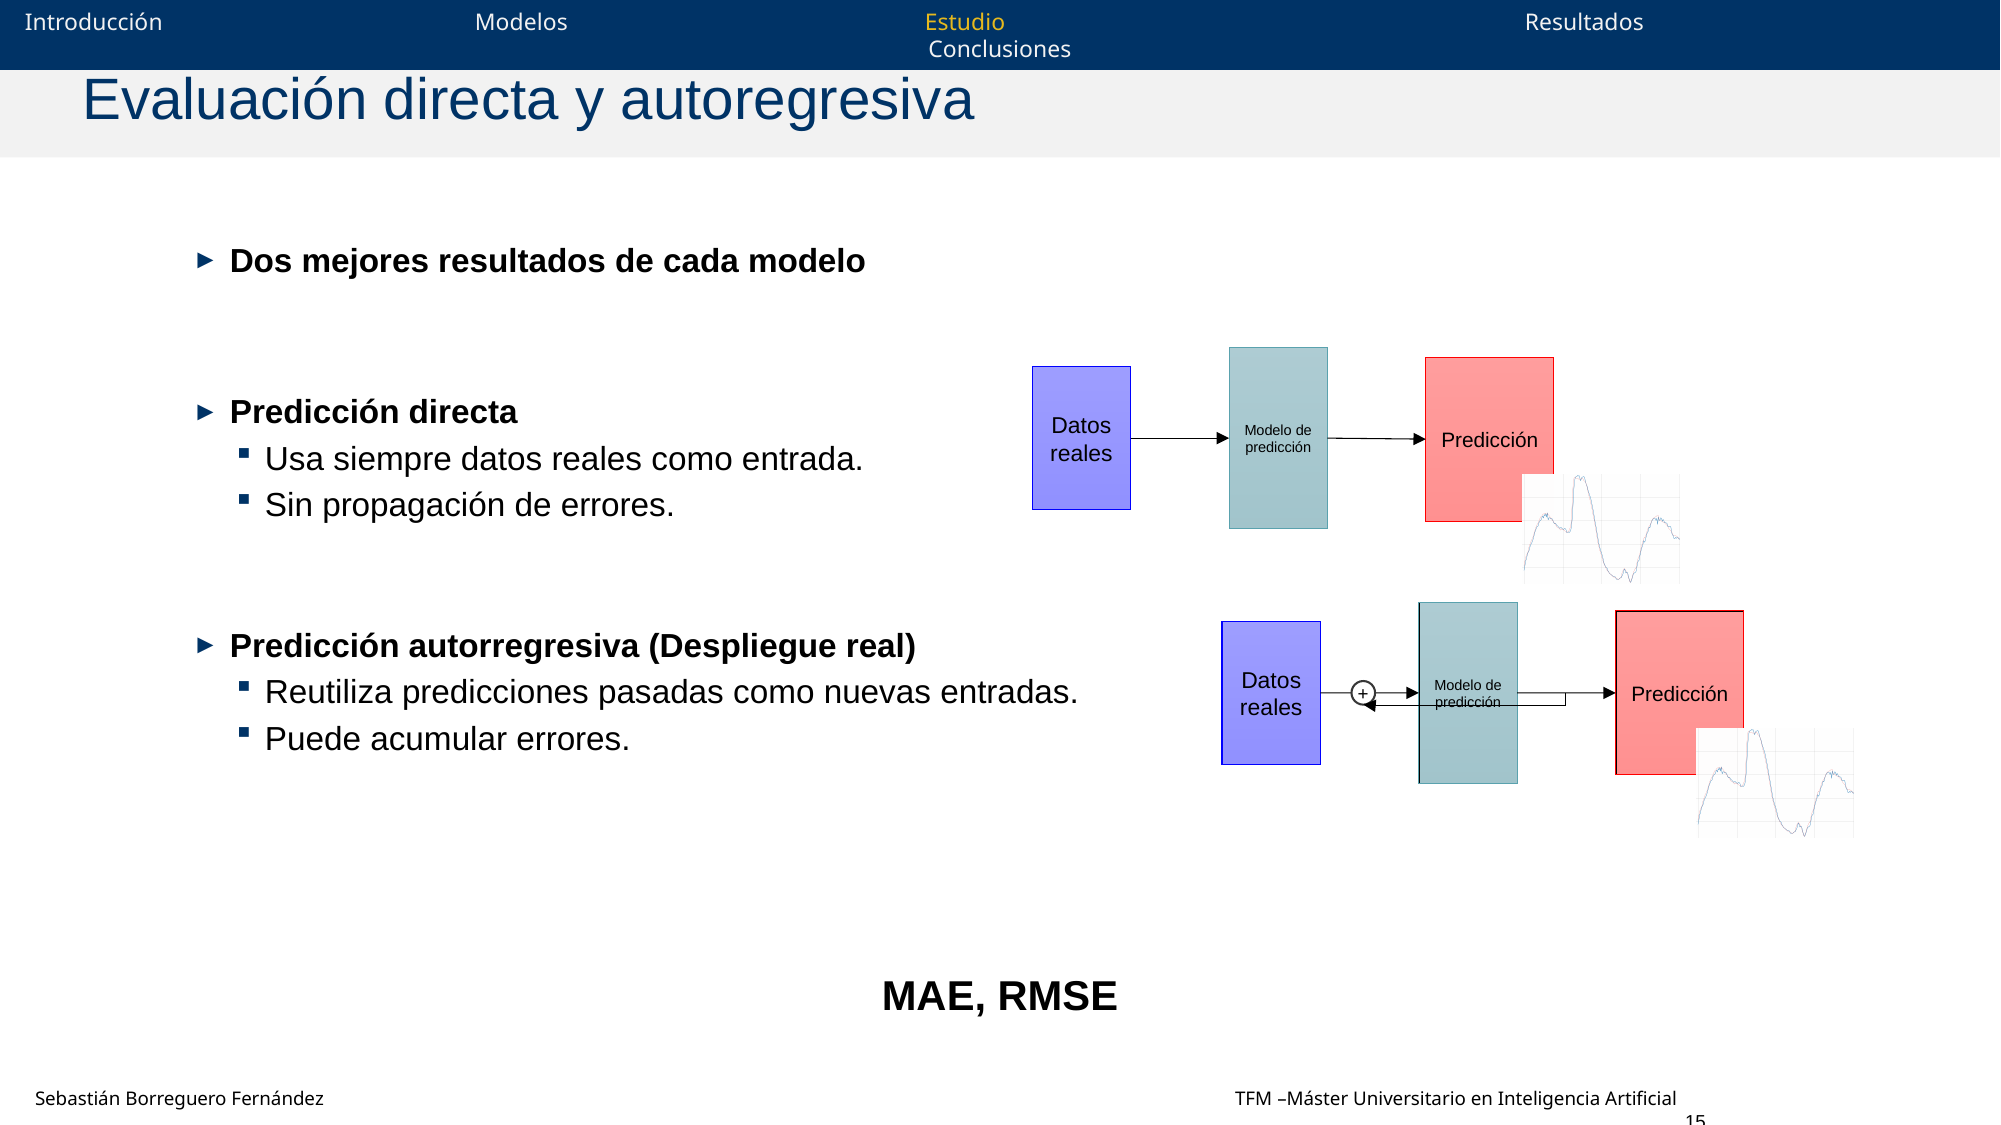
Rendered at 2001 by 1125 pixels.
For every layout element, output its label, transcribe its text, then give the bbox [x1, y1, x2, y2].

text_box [1221, 602, 1854, 838]
list Dos mejores resultados de cada modelo [177, 236, 1066, 354]
text_box Introducción Modelos Estudio Resultados Conclusiones [0, 0, 2000, 70]
title Evaluación directa y autoregresiva [67, 70, 1432, 143]
text_box Predicción autorregresiva (Despliegue real) Reutiliza predicciones pasadas como nuevas entradas. Puede acumular errores. [177, 621, 1221, 811]
text_box MAE, RMSE [739, 961, 1261, 1027]
text_box Sebastián Borreguero Fernández TFM –Máster Universitario en Inteligencia Artificial 15 [0, 1093, 2000, 1125]
text_box Predicción directa Usa siempre datos reales como entrada. Sin propagación de errores. [177, 387, 1032, 577]
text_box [1032, 347, 1680, 584]
